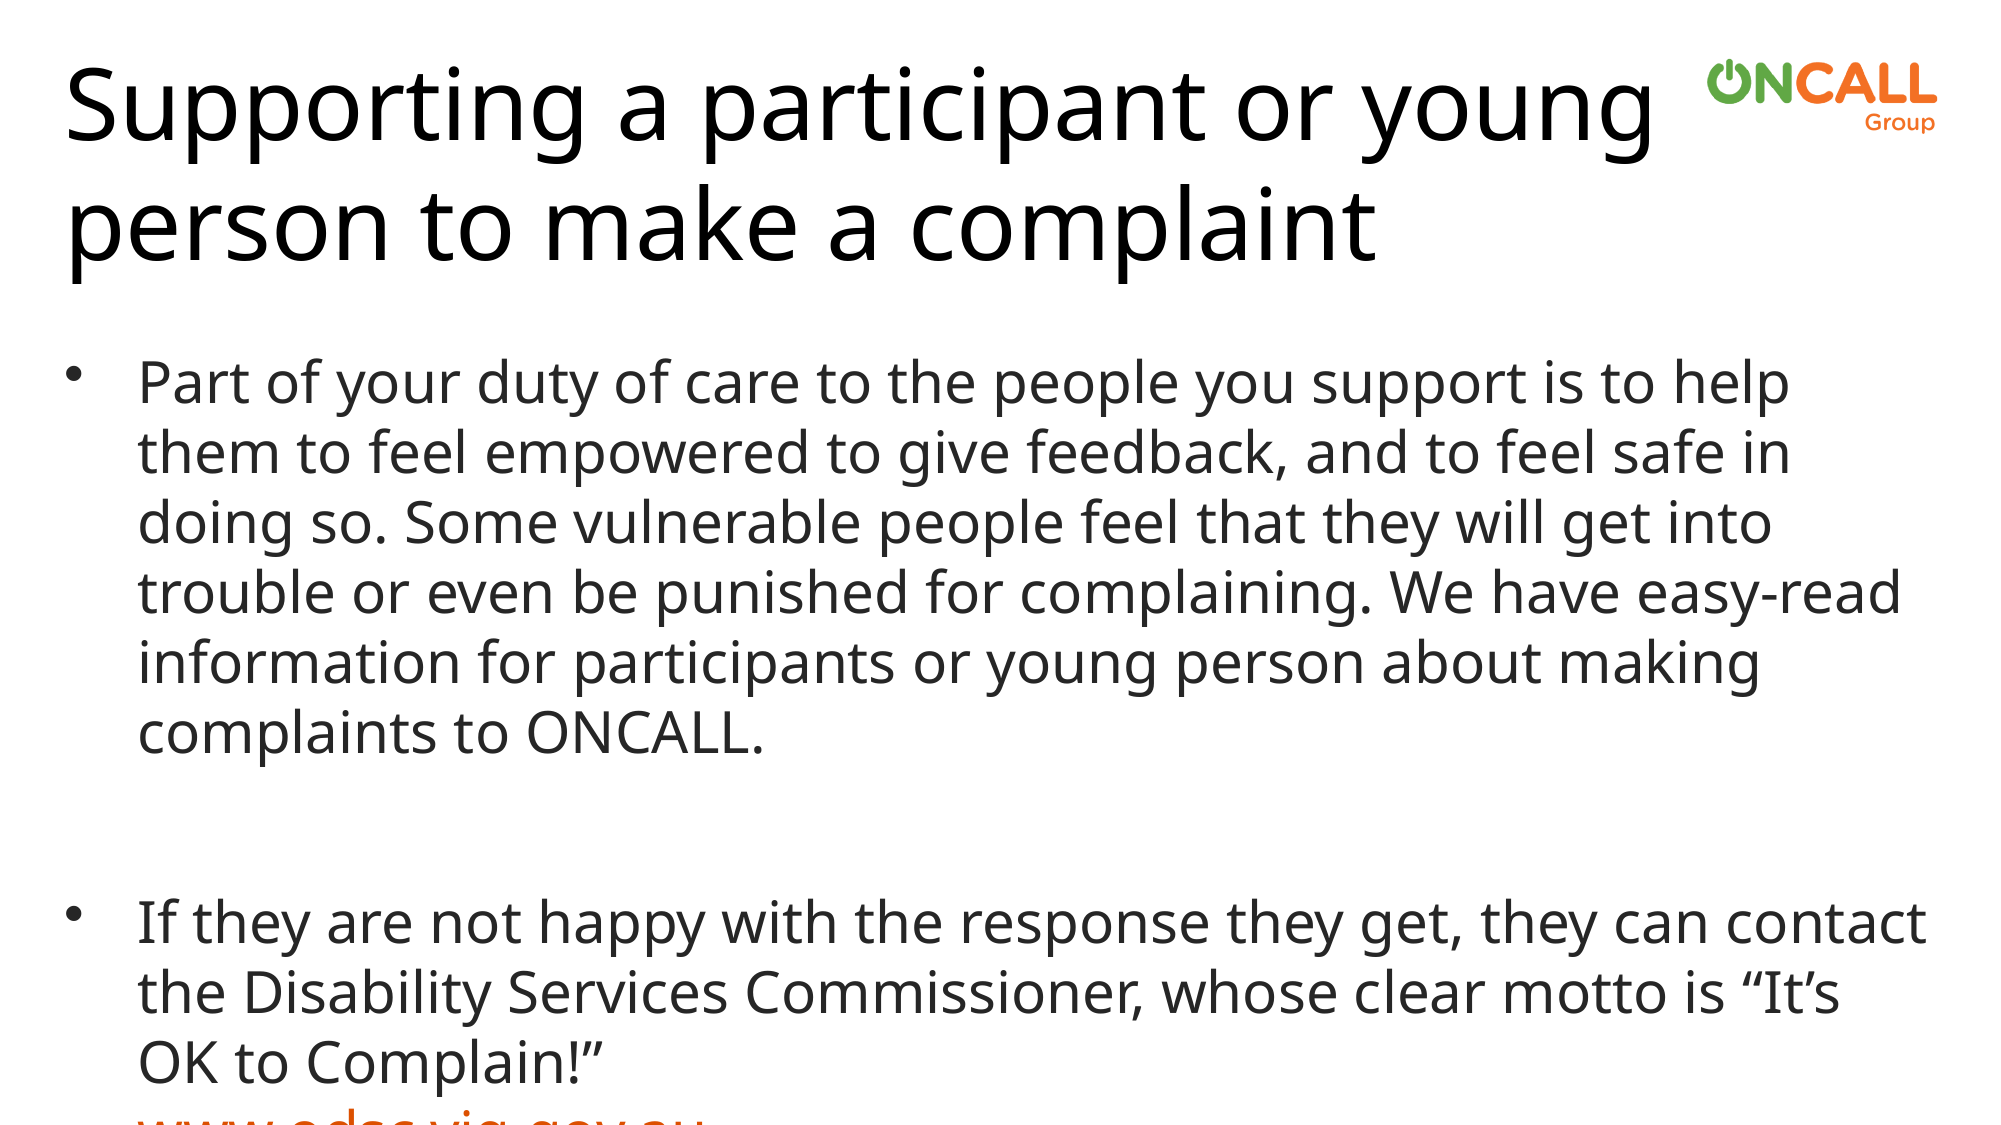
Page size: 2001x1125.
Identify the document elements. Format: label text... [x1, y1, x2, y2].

list Part of your duty of care to the people you support is to help them to feel empowered to give feedback, and to feel safe in doing so. Some vulnerable people feel that they will get into trouble or even be punished for complaining. We have easy-read information for participants or young person about making complaints to ONCALL. If they are not happy with the response they get, they can contact the Disability Services Commissioner, whose clear motto is “It’s OK to Complain!” www.odsc.vig.gov.au [49, 338, 1951, 1059]
title Supporting a participant or young person to make a complaint [49, 30, 1697, 291]
picture [1697, 50, 1951, 145]
